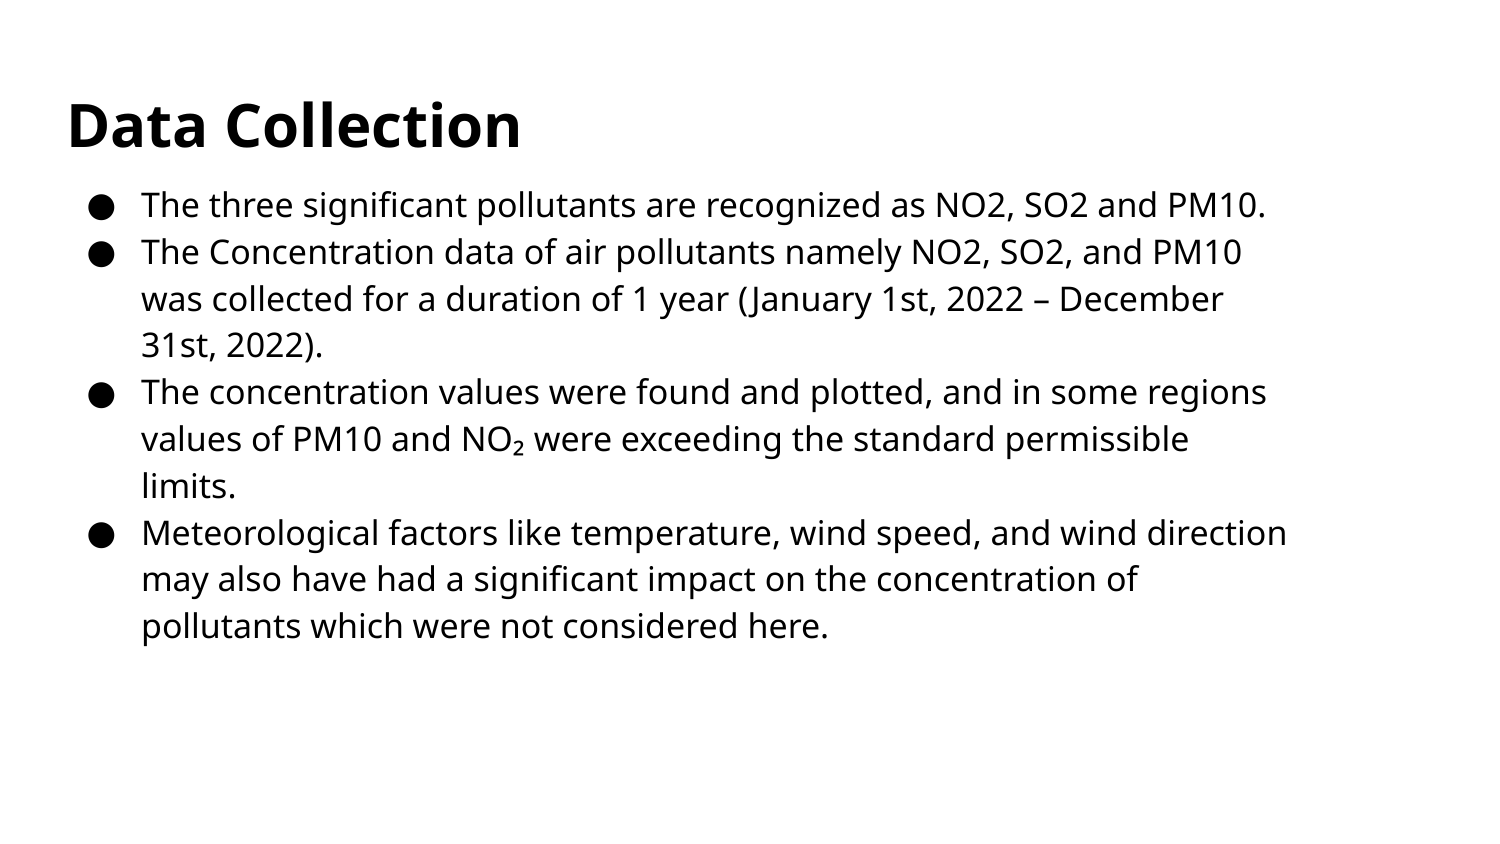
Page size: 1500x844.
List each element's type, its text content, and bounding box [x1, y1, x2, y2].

title Data Collection [51, 72, 1449, 176]
list The three significant pollutants are recognized as NO2, SO2 and PM10. The Concentration data of air pollutants namely NO2, SO2, and PM10 was collected for a duration of 1 year (January 1st, 2022 – December 31st, 2022). The concentration values were found and plotted, and in some regions values of PM10 and NO₂ were exceeding the standard permissible limits. Meteorological factors like temperature, wind speed, and wind direction may also have had a significant impact on the concentration of pollutants which were not considered here. [51, 96, 1307, 719]
